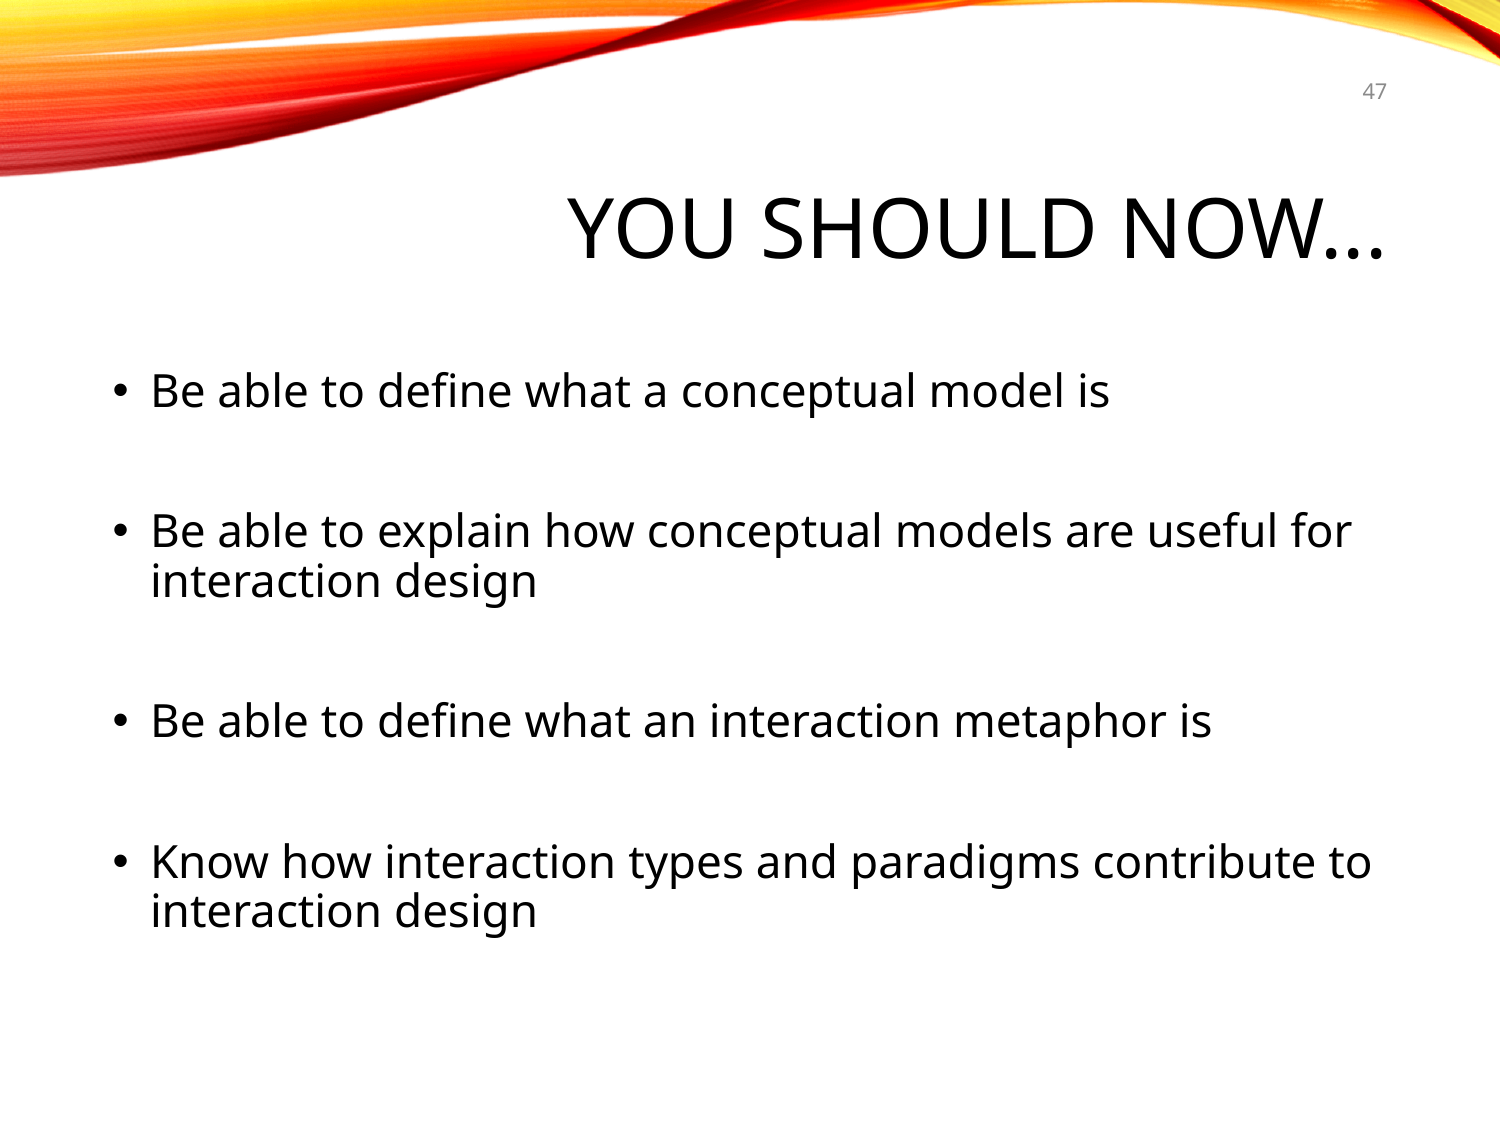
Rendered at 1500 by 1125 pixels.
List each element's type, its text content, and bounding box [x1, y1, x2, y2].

slide_number 47 [1078, 62, 1403, 123]
title You should now... [356, 125, 1403, 338]
picture [0, 0, 1500, 178]
list Be able to define what a conceptual model is Be able to explain how conceptual models are useful for interaction design Be able to define what an interaction metaphor is Know how interaction types and paradigms contribute to interaction design [97, 360, 1403, 1028]
